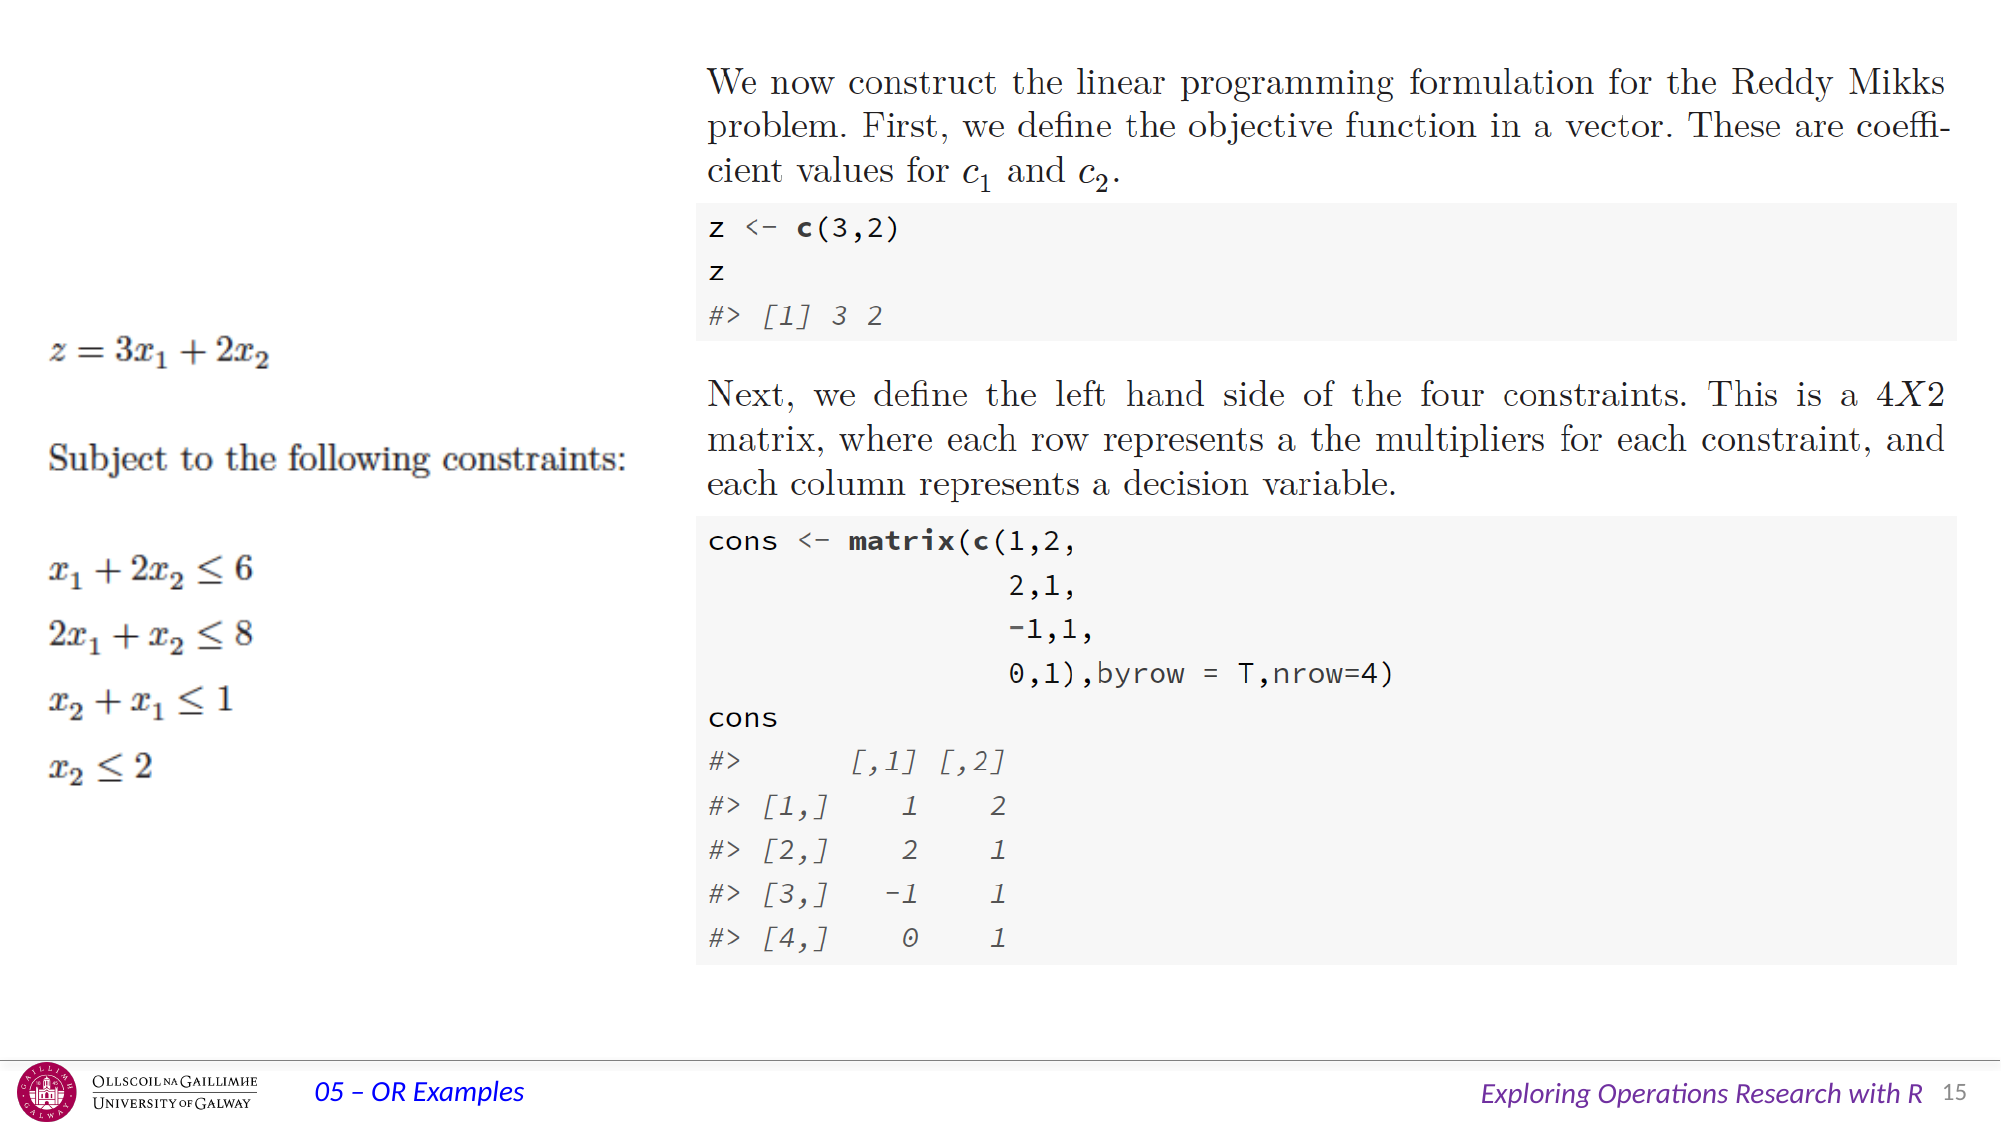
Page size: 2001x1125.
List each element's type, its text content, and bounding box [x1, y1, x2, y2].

picture [29, 294, 646, 831]
slide_number 15 [1899, 1060, 1983, 1120]
picture [17, 1062, 257, 1122]
picture [695, 48, 1971, 972]
